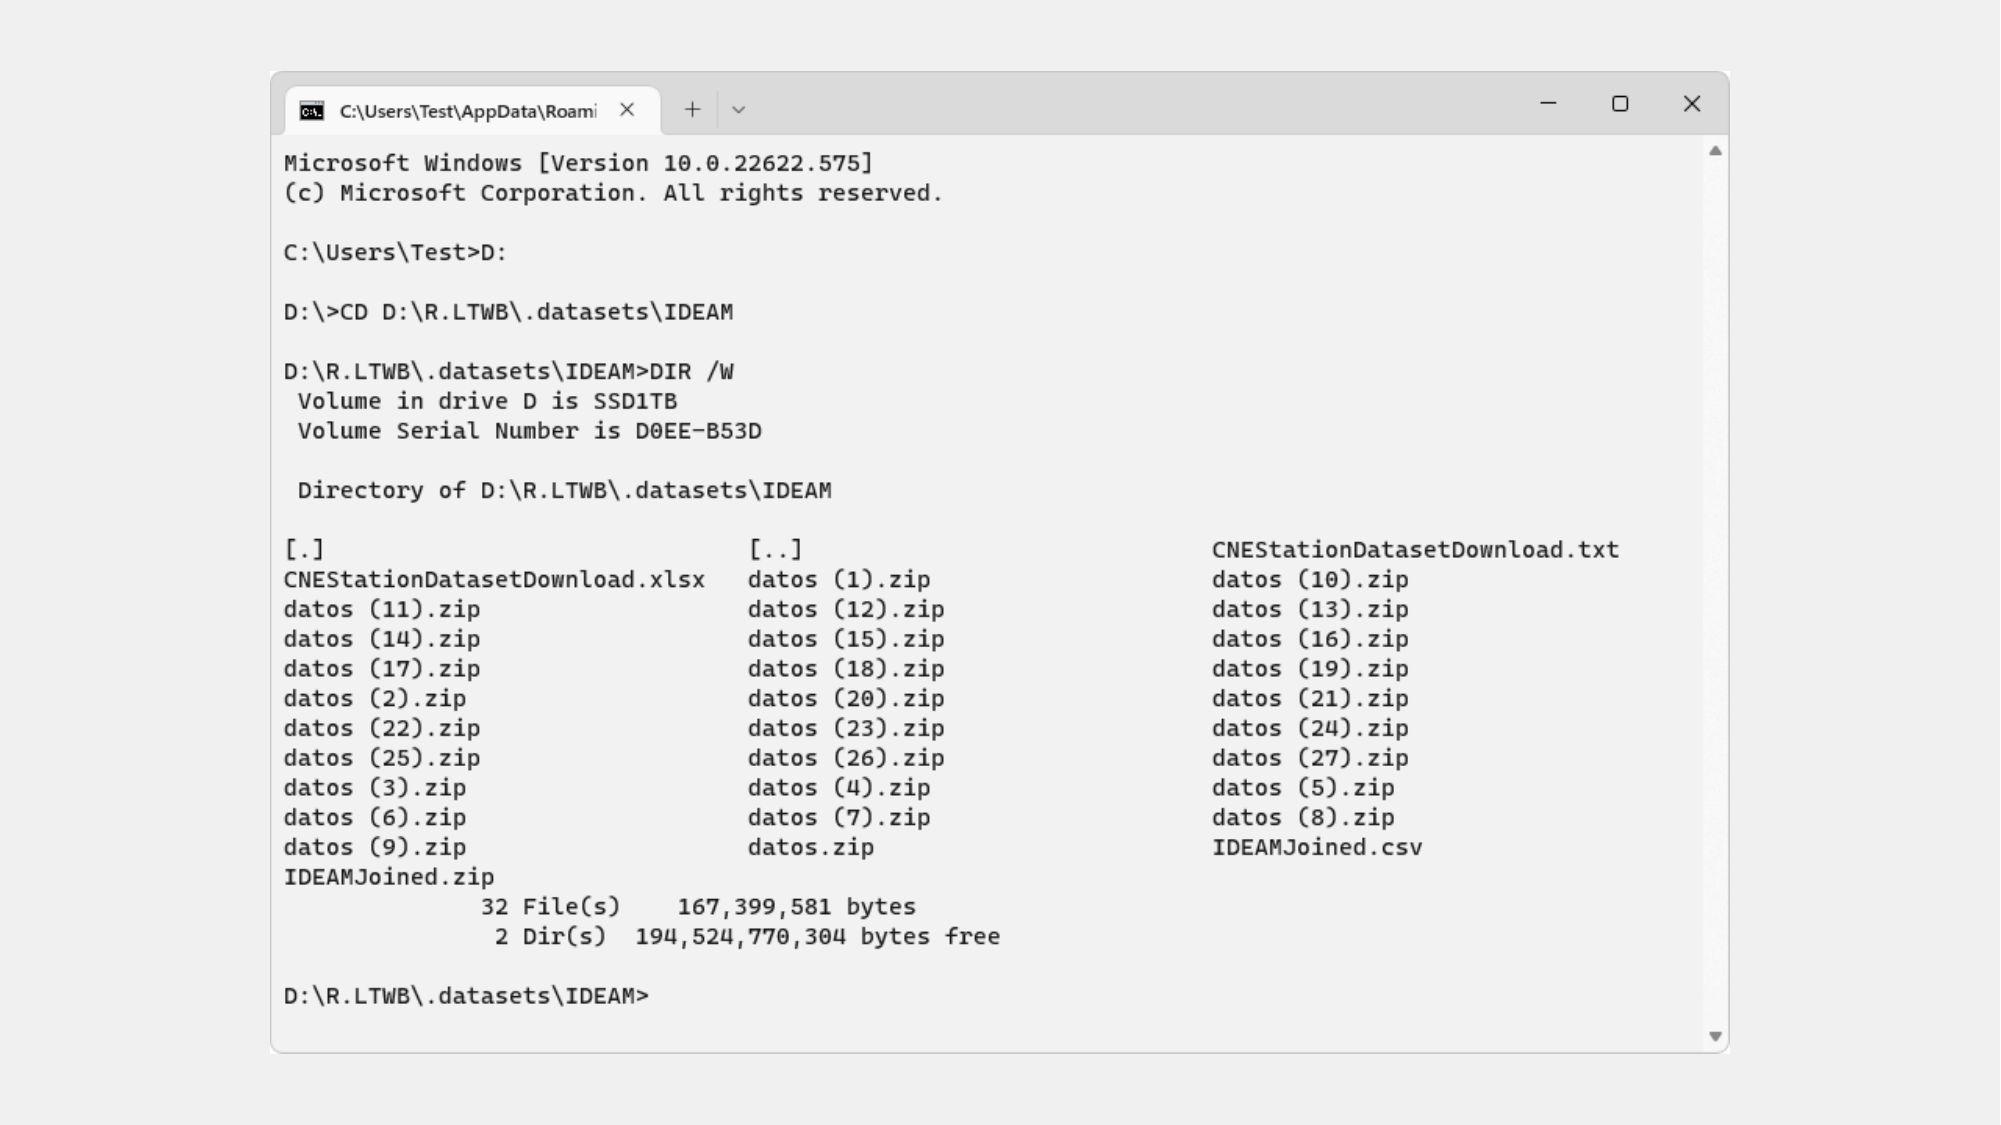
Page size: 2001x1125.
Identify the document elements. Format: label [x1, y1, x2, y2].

picture [270, 71, 1730, 1054]
